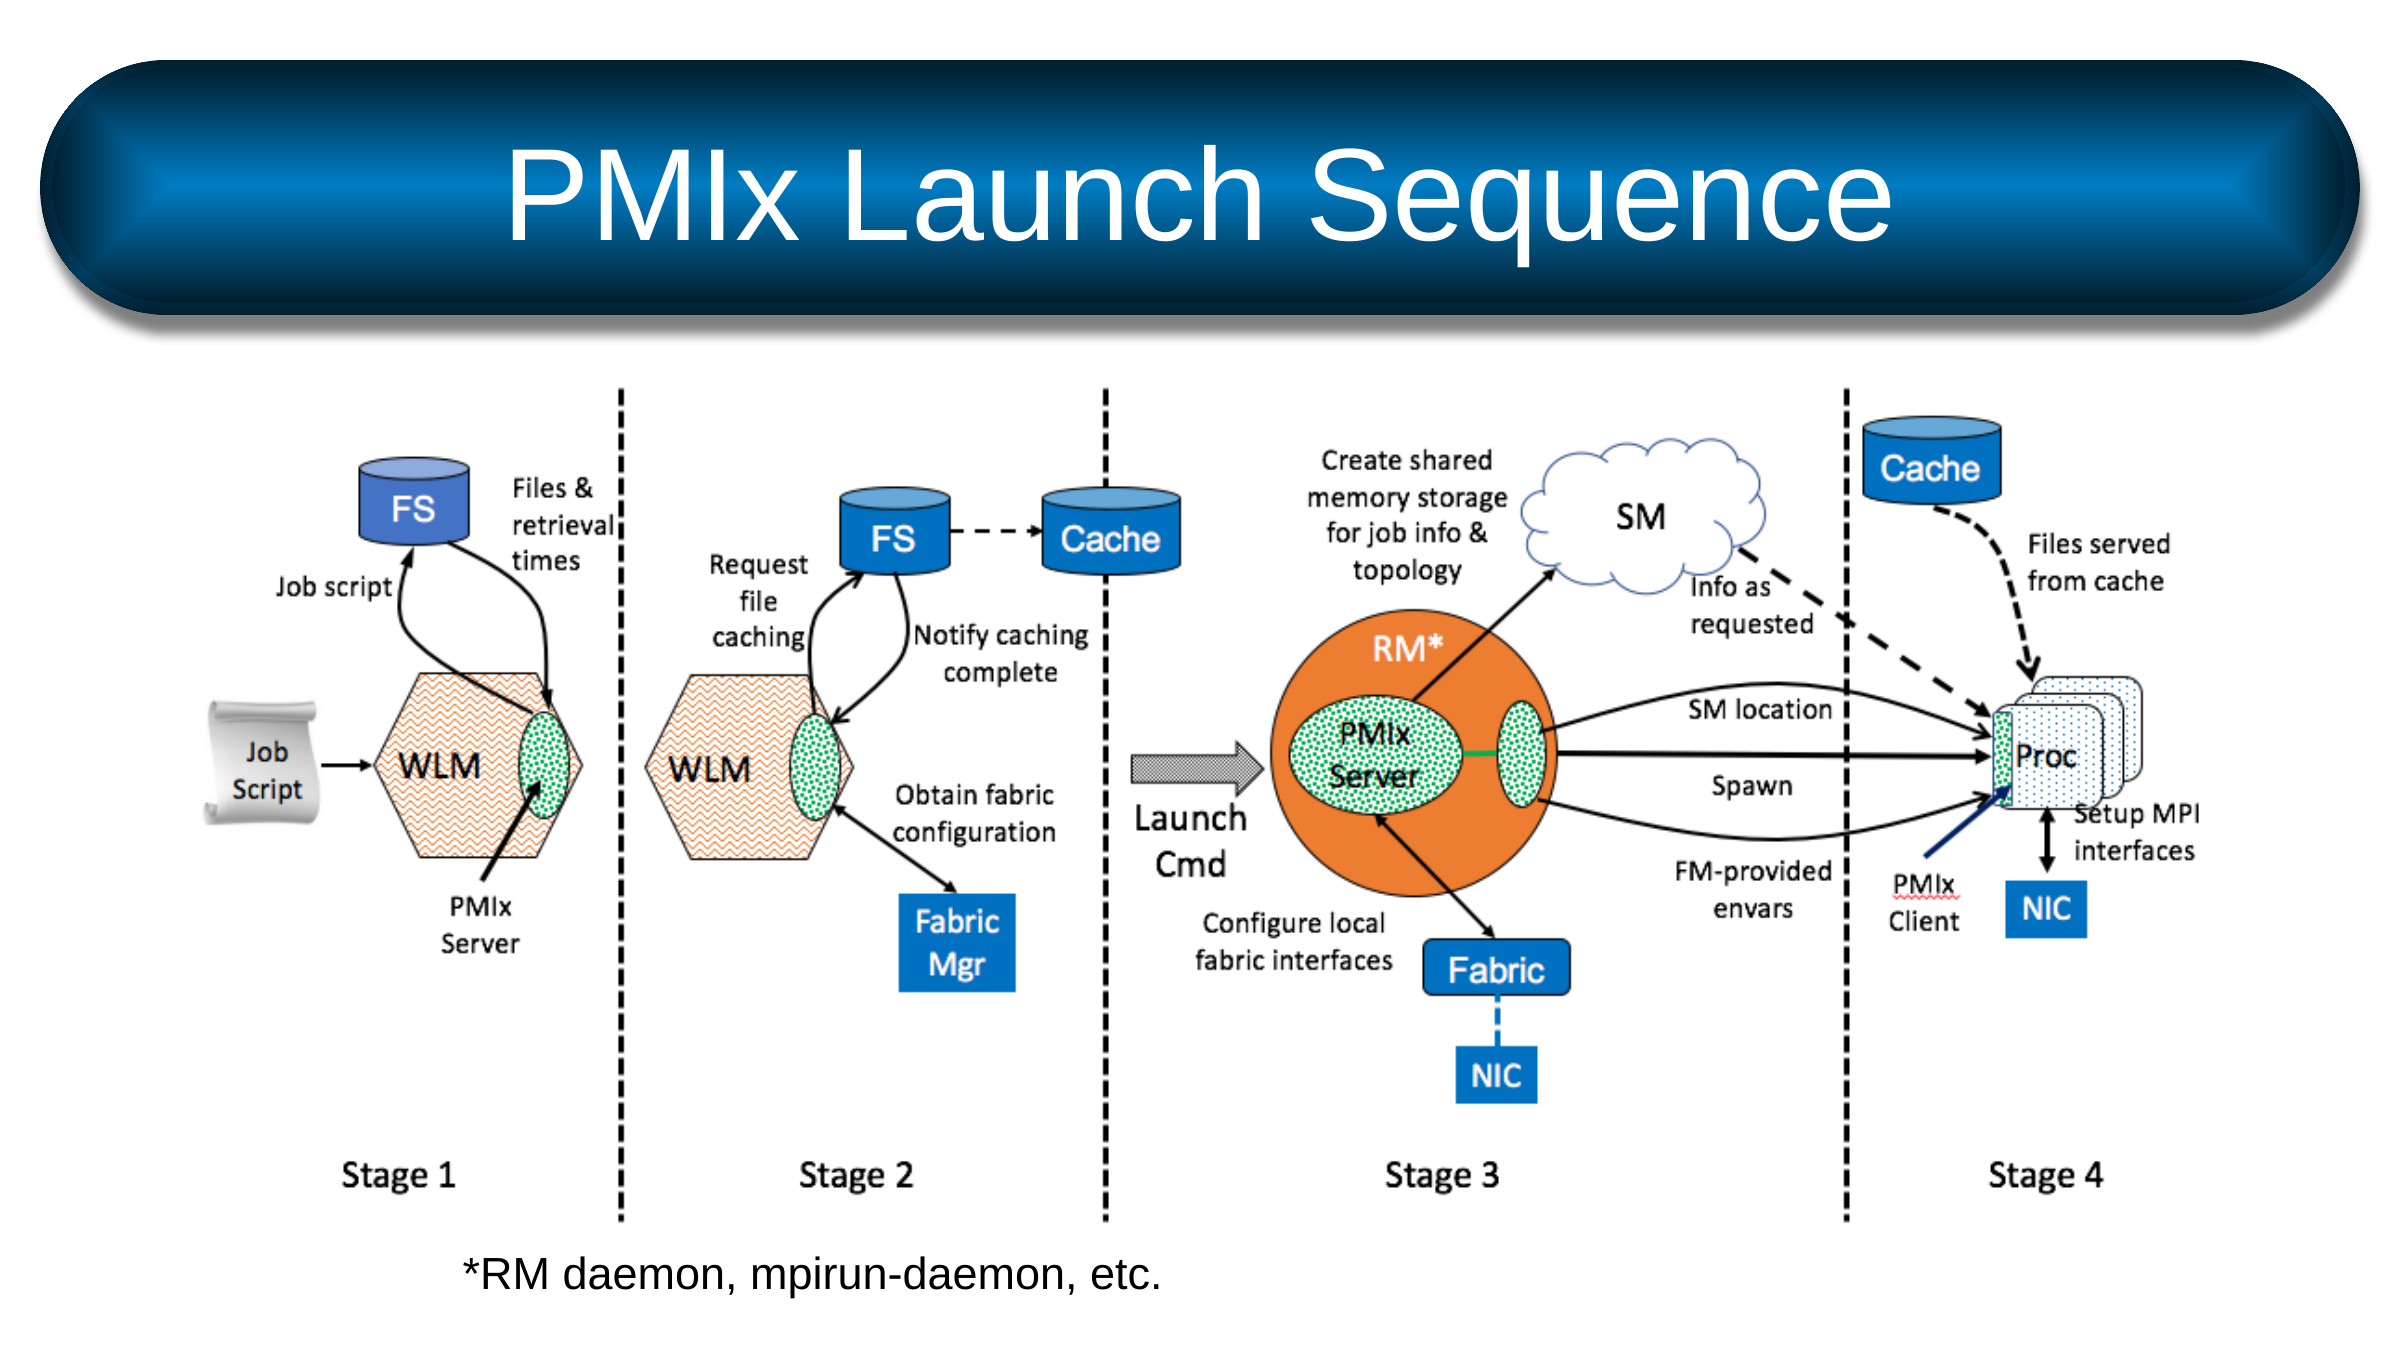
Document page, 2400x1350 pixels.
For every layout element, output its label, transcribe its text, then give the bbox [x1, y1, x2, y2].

picture [187, 365, 2213, 1238]
text_box *RM daemon, mpirun-daemon, etc. [447, 1249, 1178, 1306]
title PMIx Launch Sequence [179, 75, 2221, 300]
